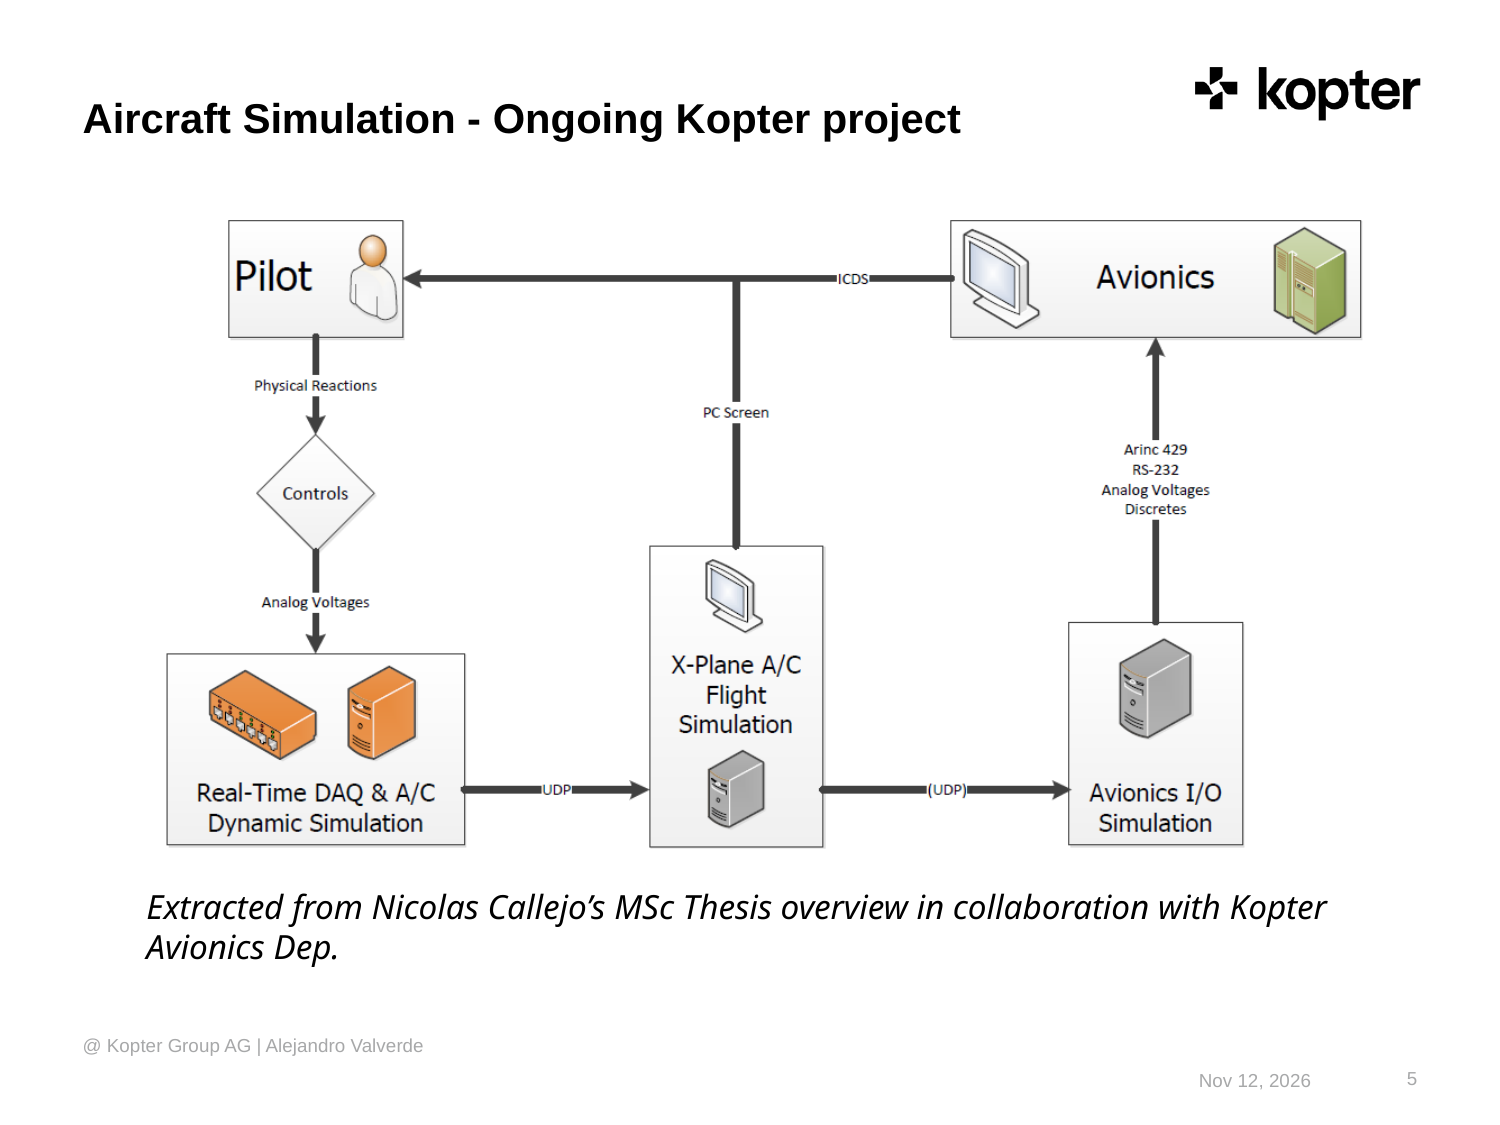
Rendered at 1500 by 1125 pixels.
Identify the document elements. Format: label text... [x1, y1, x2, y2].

slide_number 7-Mar-18 [1181, 1069, 1329, 1099]
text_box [146, 164, 1418, 977]
picture [1194, 66, 1421, 121]
slide_number 5 [1328, 1067, 1418, 1097]
list @ Kopter Group AG | Alejandro Valverde [82, 1033, 703, 1063]
title Aircraft Simulation - Ongoing Kopter project [82, 64, 1153, 142]
